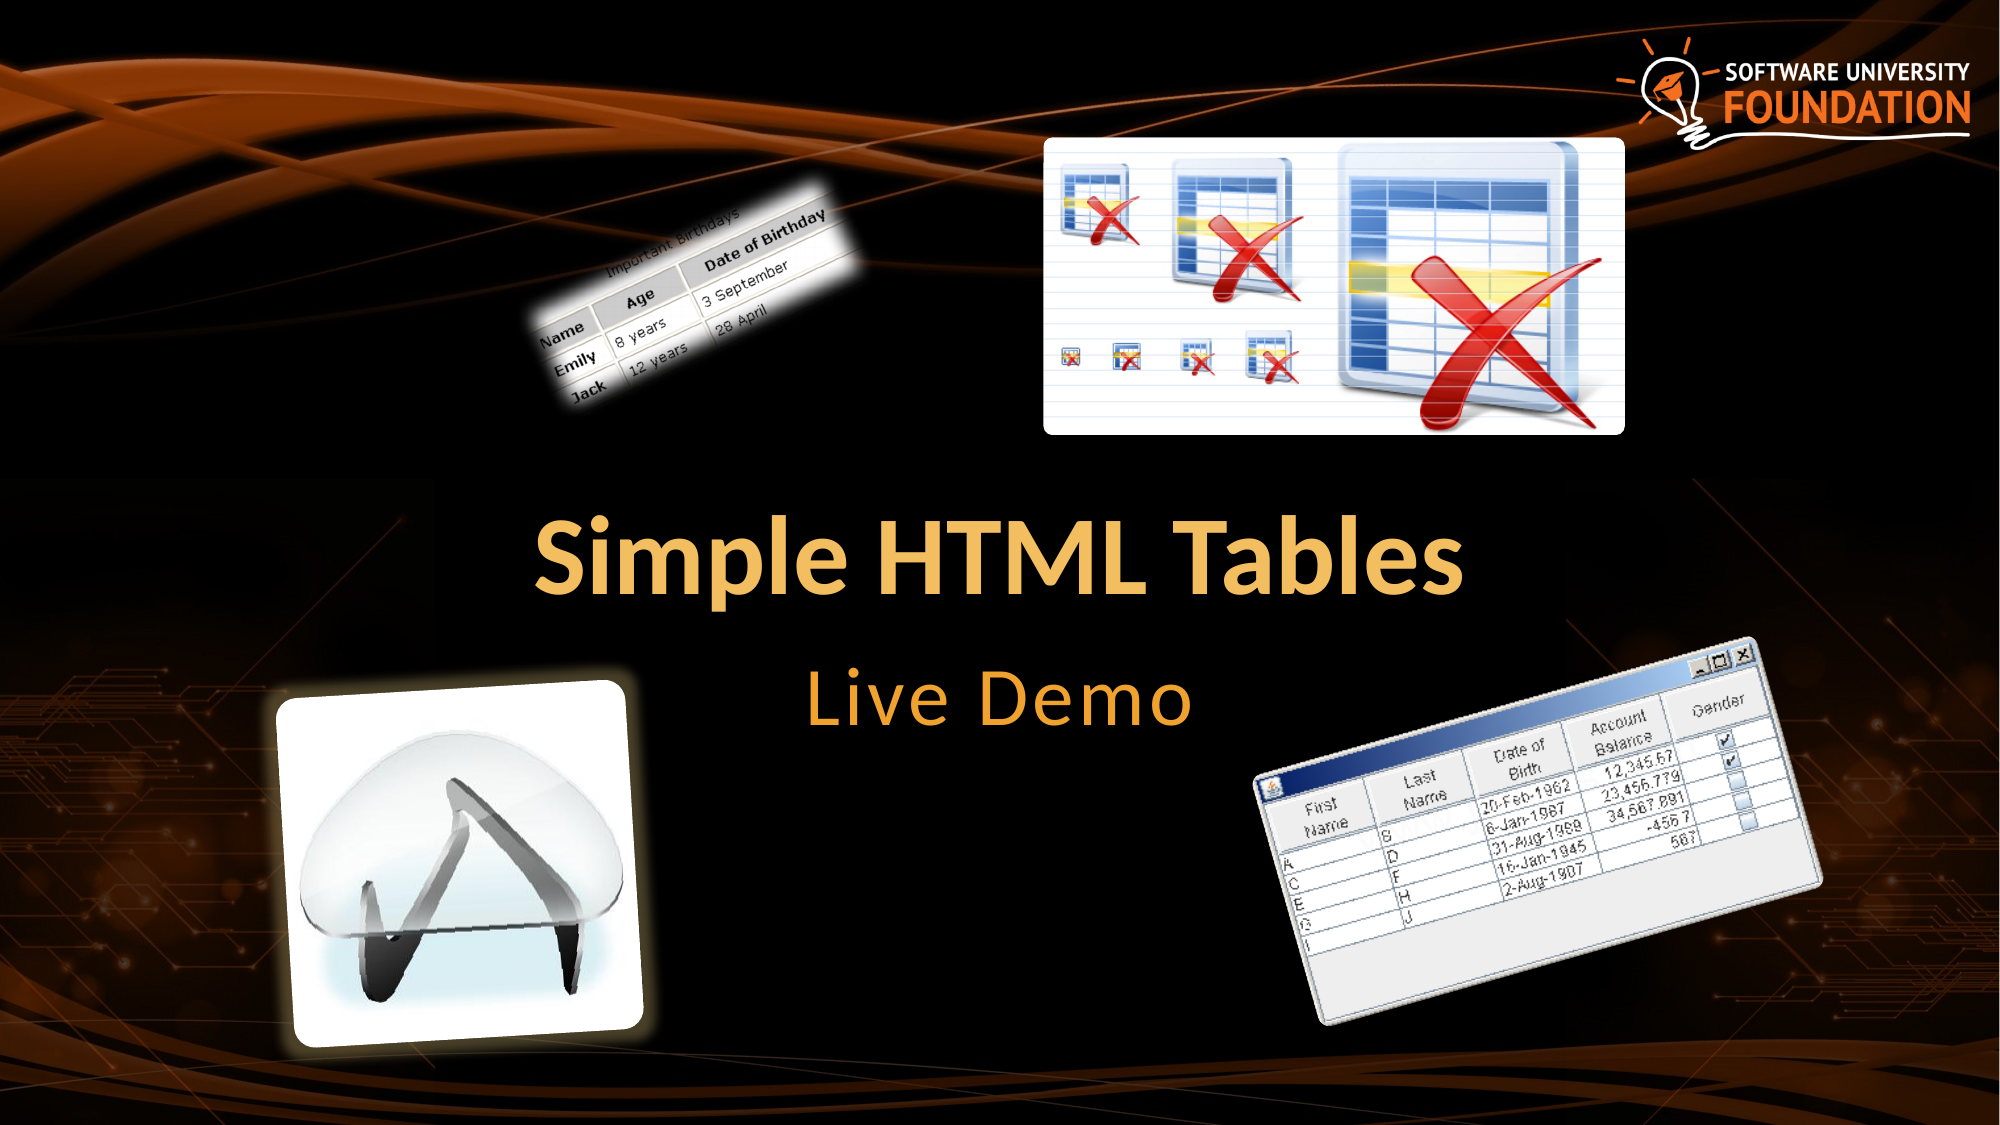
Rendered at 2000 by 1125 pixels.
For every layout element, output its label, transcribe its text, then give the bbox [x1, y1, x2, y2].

title Simple HTML Tables [324, 490, 1675, 625]
subtitle Live Demo [324, 631, 1675, 750]
picture [0, 0, 2000, 1125]
